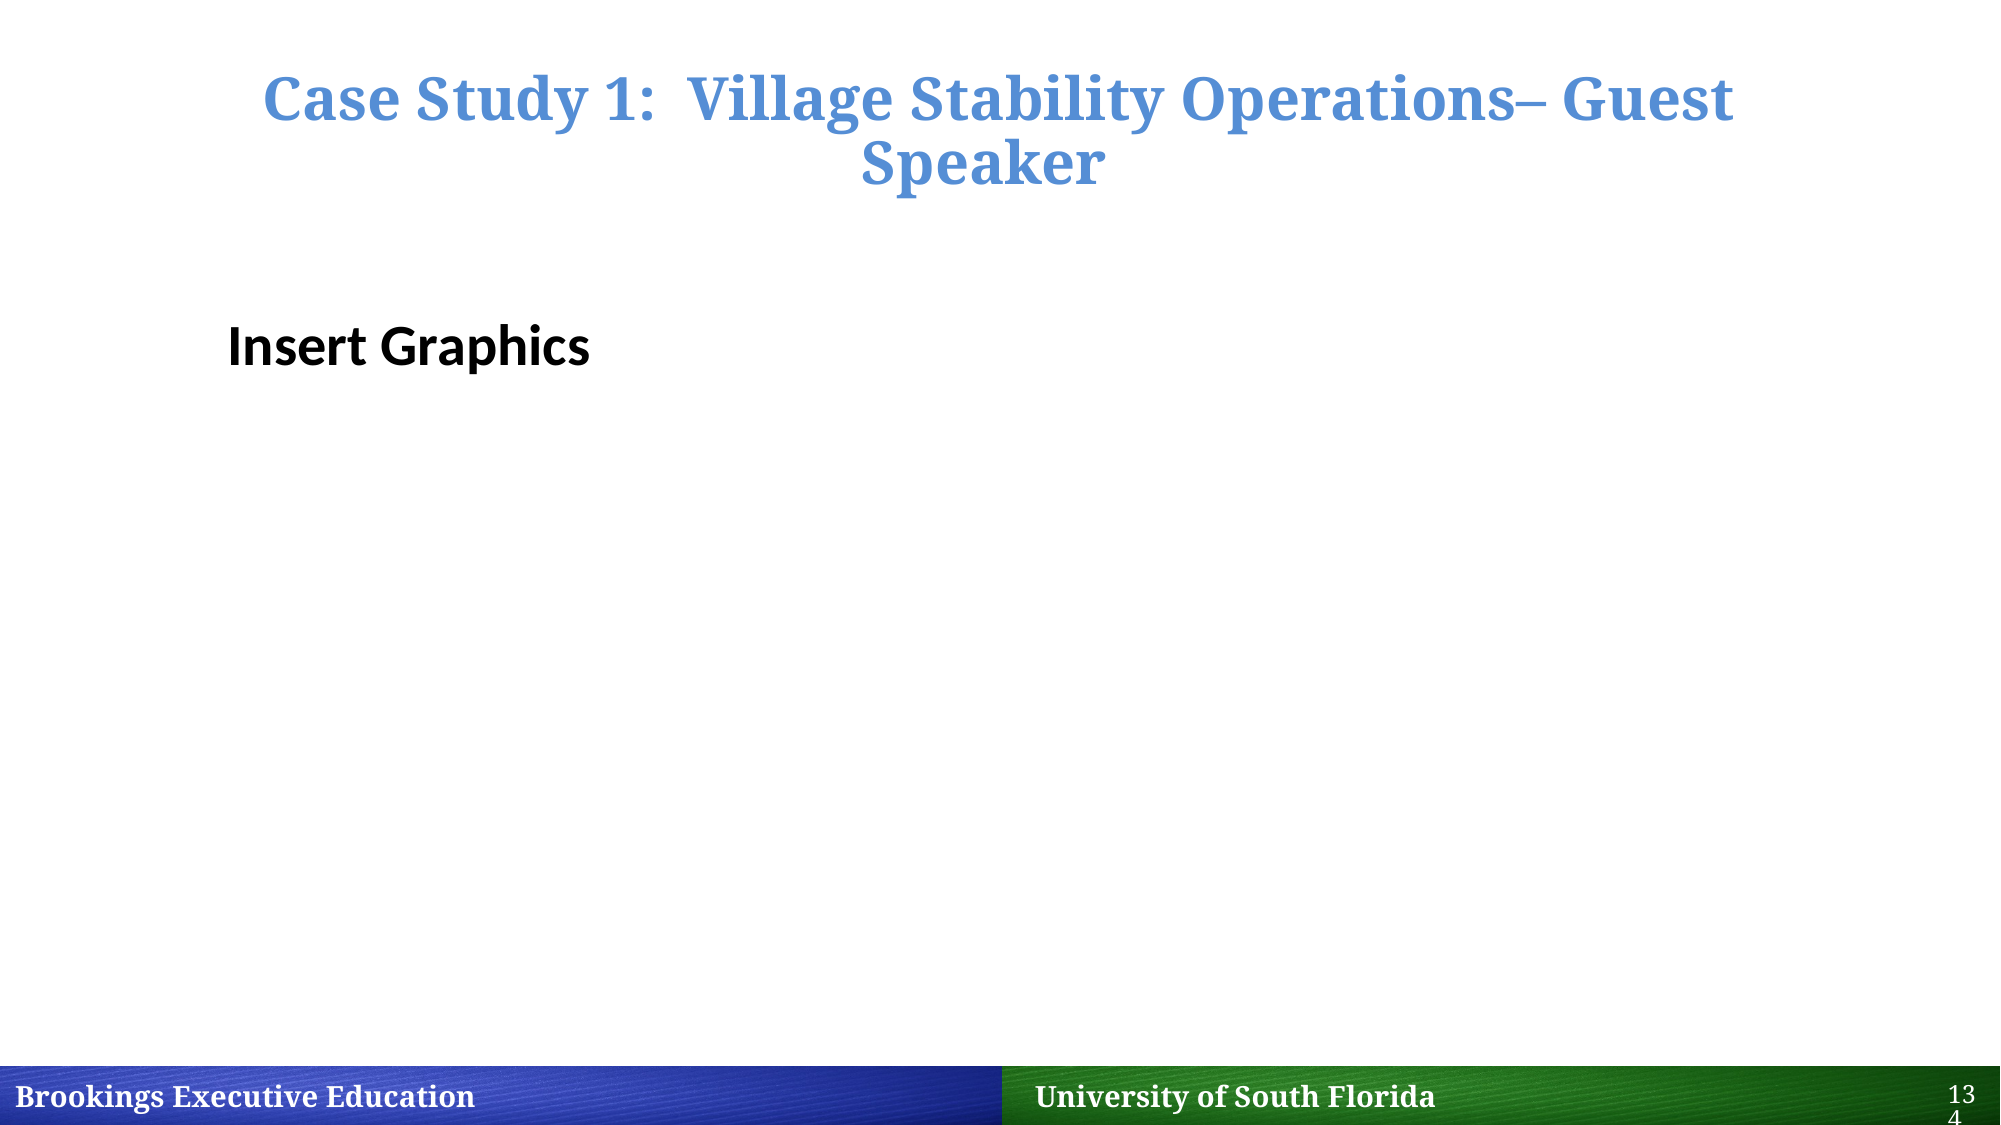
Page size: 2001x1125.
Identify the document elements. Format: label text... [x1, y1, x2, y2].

footer Brookings Executive Education University of South Florida [0, 1066, 1932, 1125]
list Insert Graphics [137, 299, 1863, 1014]
slide_number 134 [1932, 1066, 2000, 1125]
title Case Study 1: Village Stability Operations– Guest Speaker [137, 59, 1863, 278]
